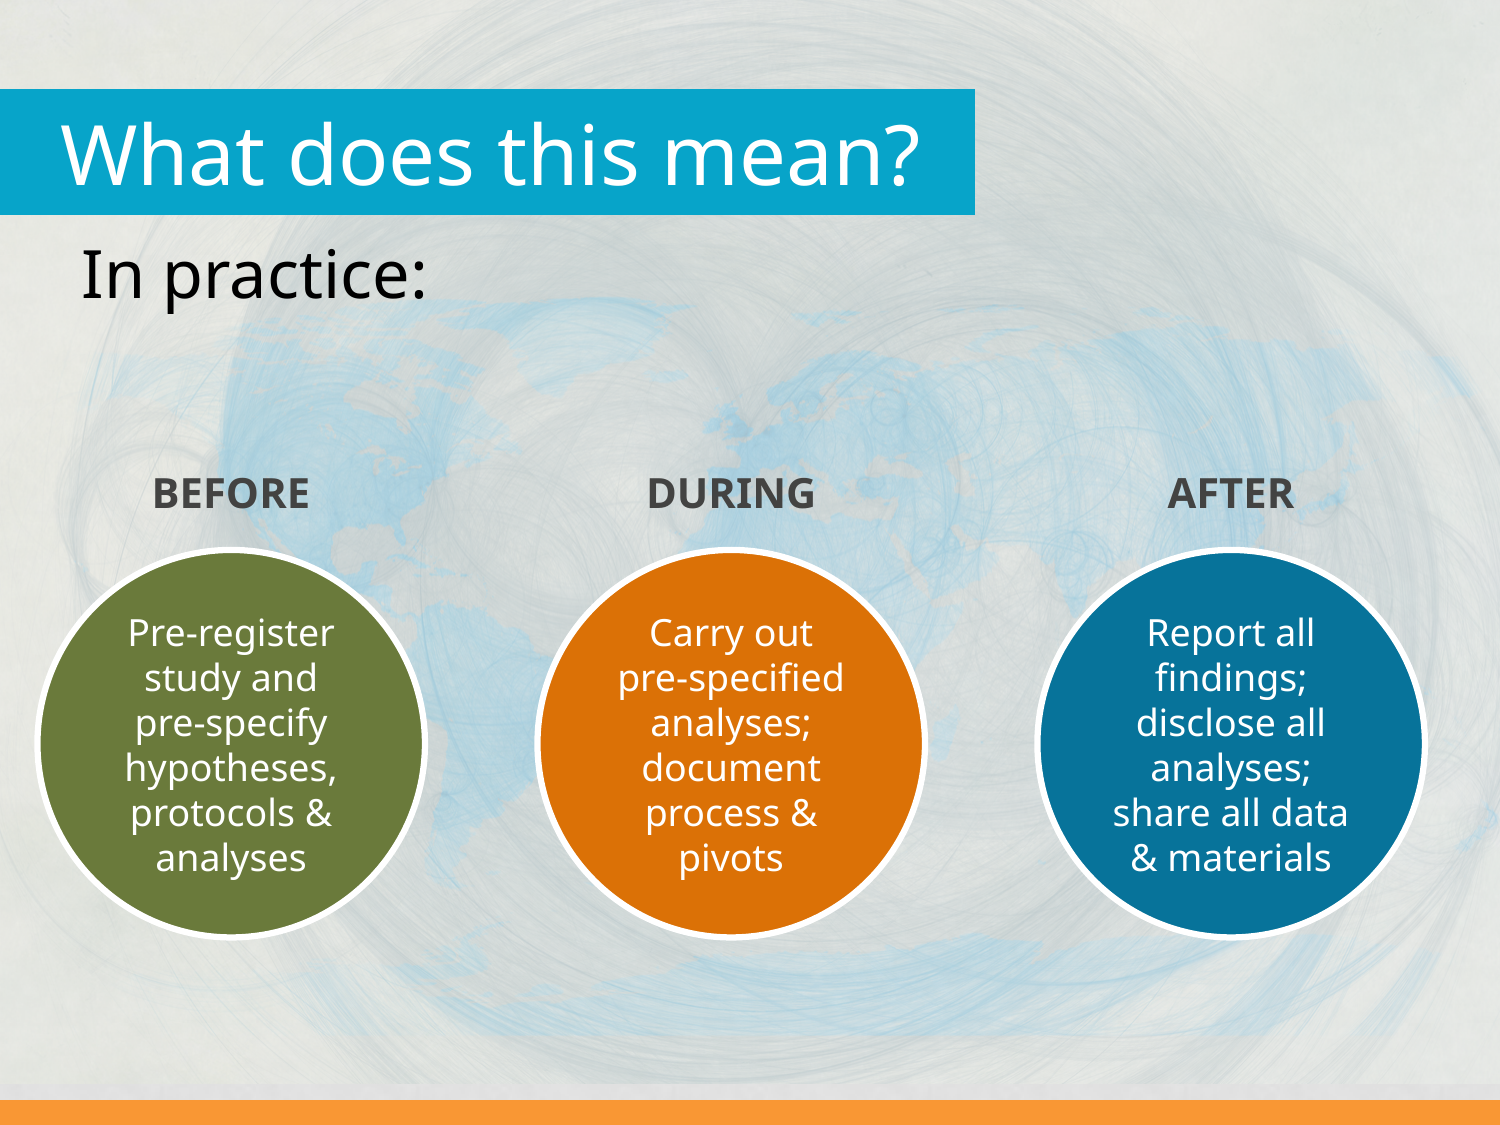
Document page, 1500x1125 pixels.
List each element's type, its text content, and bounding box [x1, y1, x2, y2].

text_box Pre-register study and pre-specify hypotheses, protocols & analyses [34, 546, 429, 941]
text_box BEFORE [136, 449, 326, 525]
text_box AFTER [1152, 449, 1310, 525]
text_box Carry out pre-specified analyses; document process & pivots [534, 546, 929, 941]
title What does this mean? [0, 89, 975, 215]
text_box In practice: [66, 224, 444, 320]
text_box Report all findings; disclose all analyses; share all data & materials [1034, 546, 1429, 941]
text_box DURING [631, 449, 832, 525]
